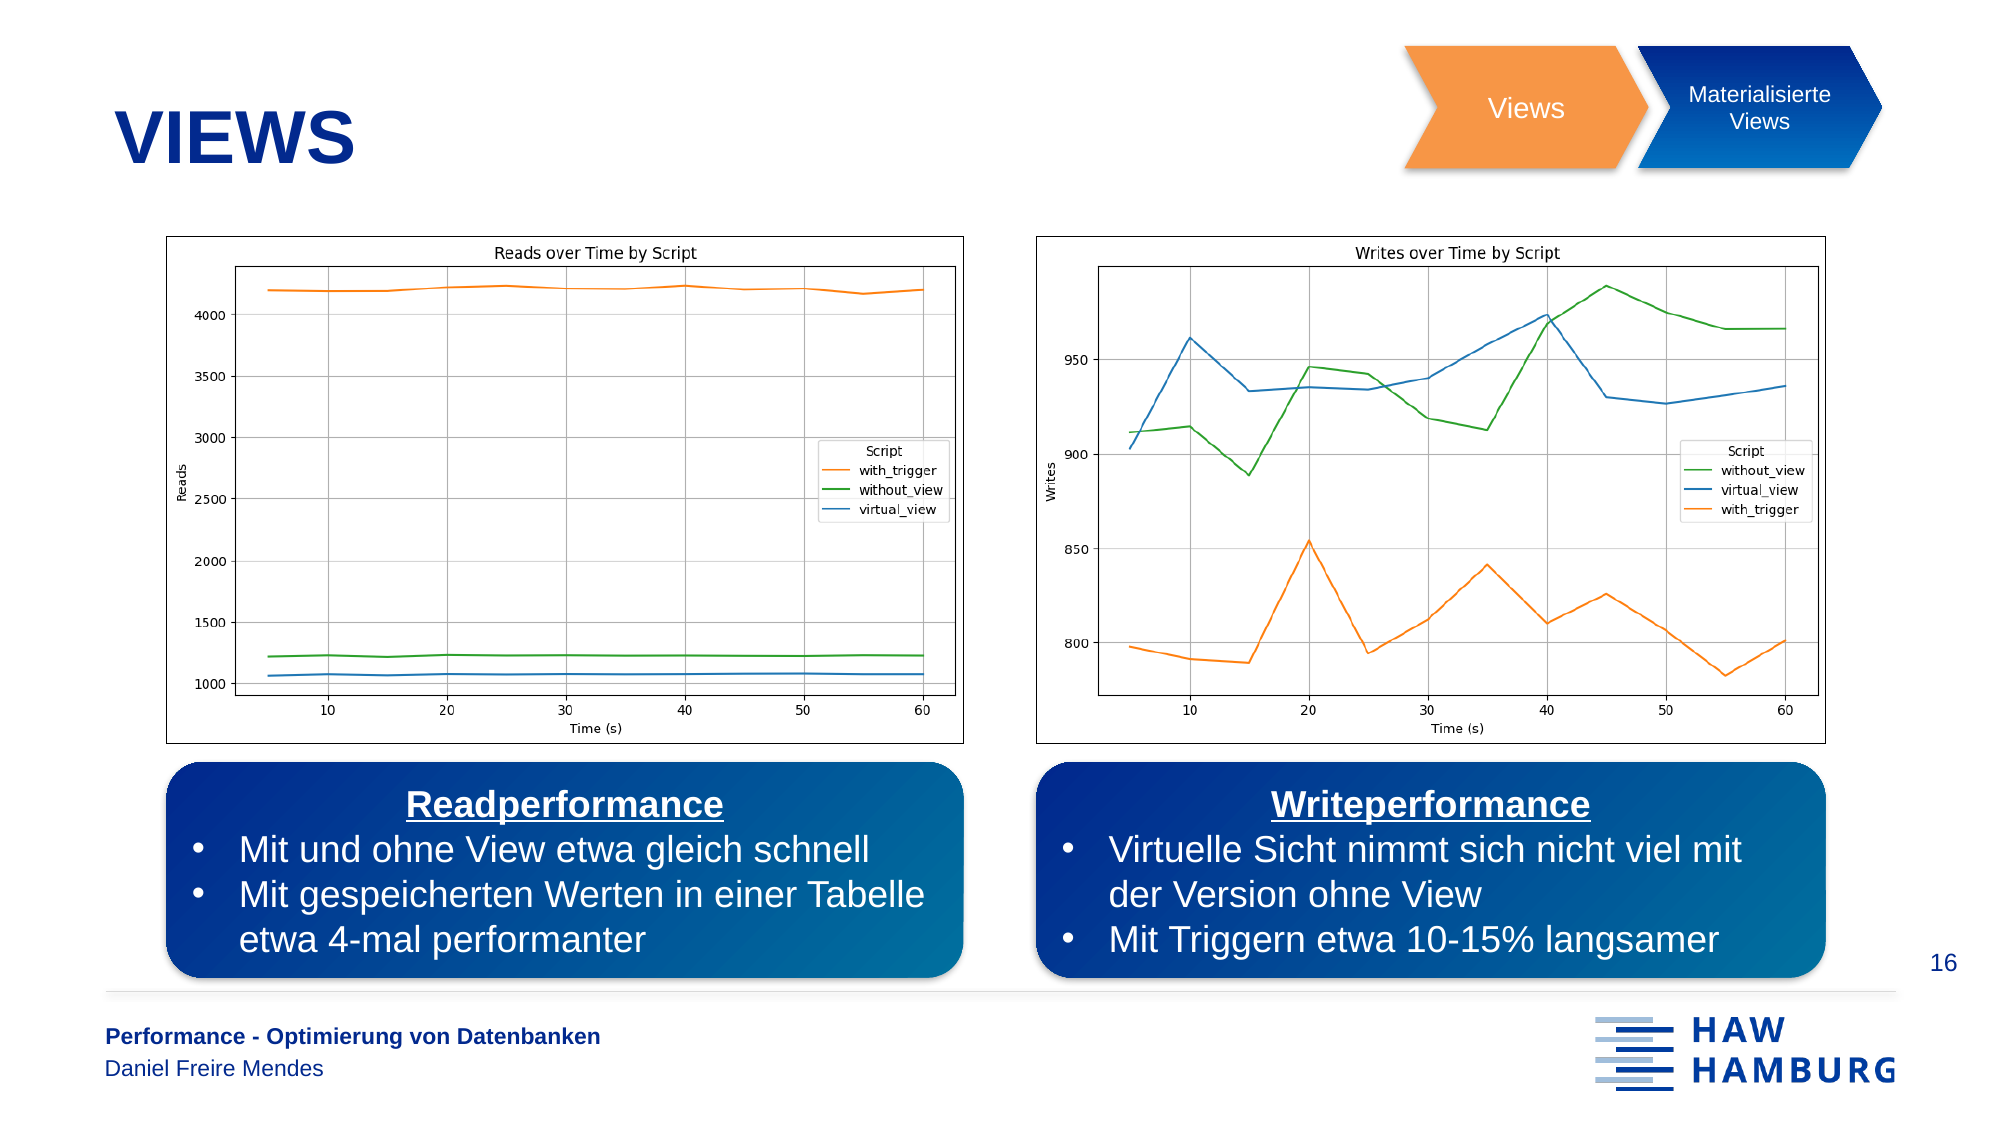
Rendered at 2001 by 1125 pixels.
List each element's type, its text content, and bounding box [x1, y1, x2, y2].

text_box Writeperformance Virtuelle Sicht nimmt sich nicht viel mit der Version ohne View Mit Triggern etwa 10-15% langsamer [1035, 761, 1827, 979]
picture [1036, 236, 1826, 744]
picture [166, 236, 964, 744]
text_box Readperformance Mit und ohne View etwa gleich schnell Mit gespeicherten Werten in einer Tabelle etwa 4-mal performanter [165, 761, 965, 979]
text_box Views [1403, 45, 1650, 170]
title Views [99, 60, 1899, 218]
text_box Materialisierte Views [1637, 45, 1883, 170]
slide_number 16 [1506, 931, 1973, 992]
